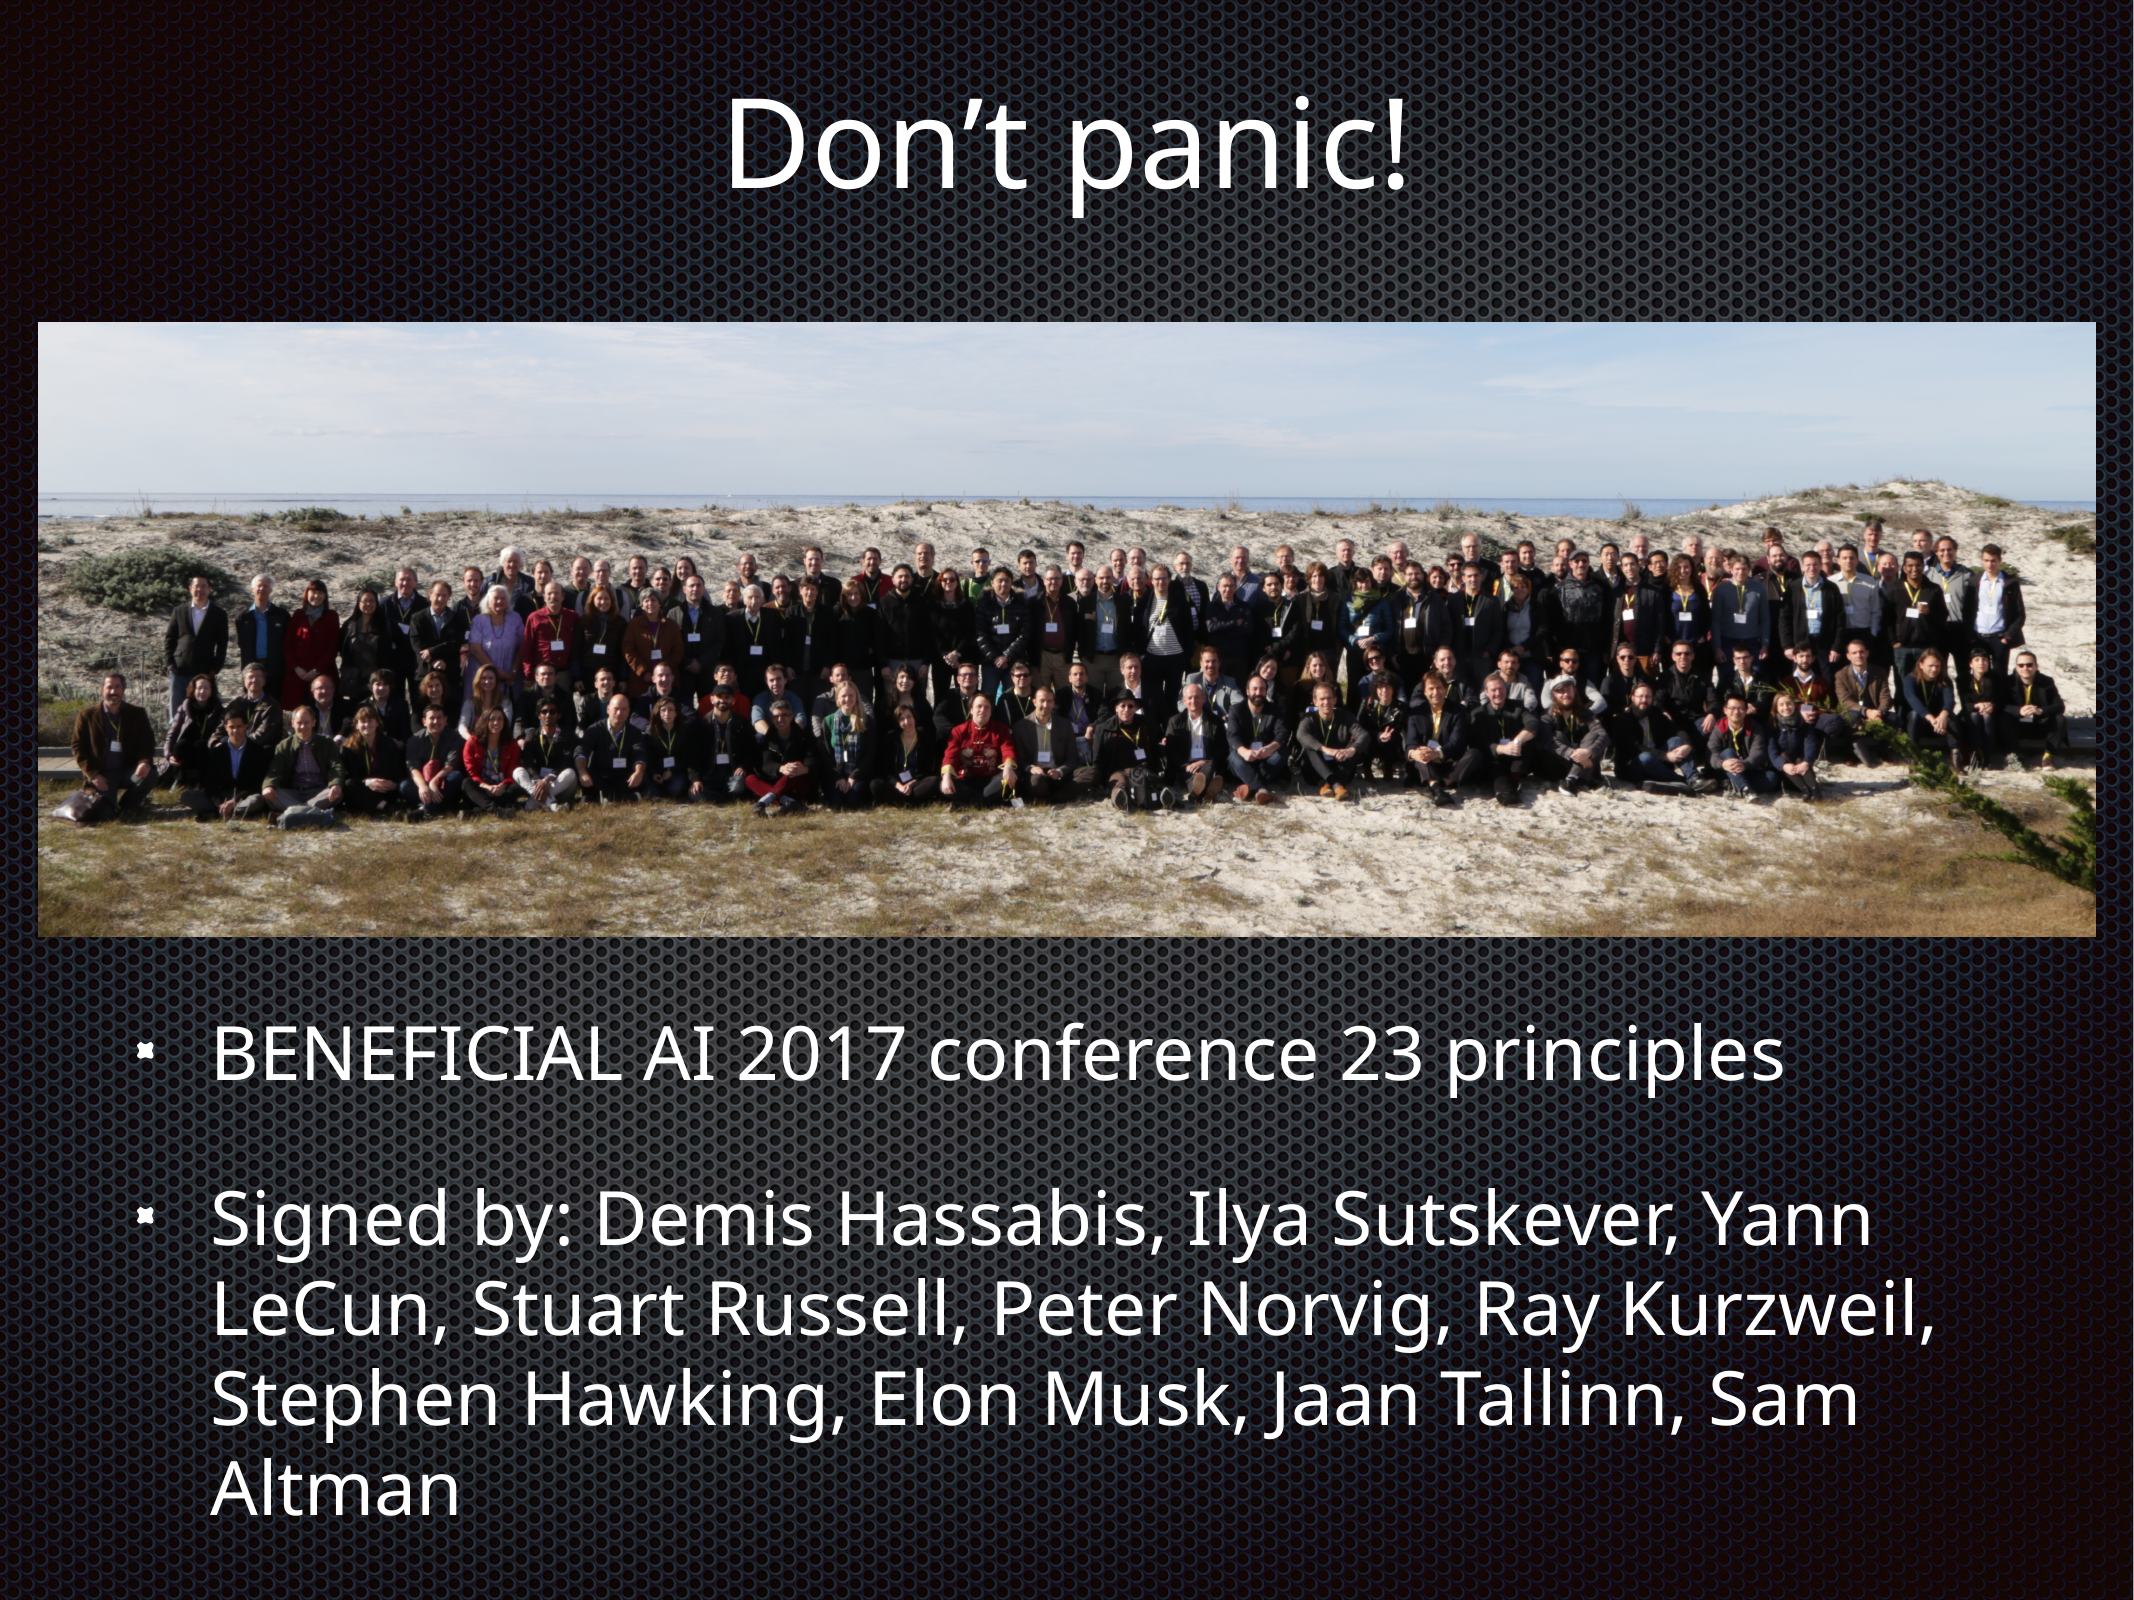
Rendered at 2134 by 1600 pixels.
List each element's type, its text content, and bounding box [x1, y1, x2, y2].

picture [0, 0, 2134, 1600]
title Don’t panic! [128, 0, 2005, 298]
list BENEFICIAL AI 2017 conference 23 principles Signed by: Demis Hassabis, Ilya Sutskever, Yann LeCun, Stuart Russell, Peter Norvig, Ray Kurzweil, Stephen Hawking, Elon Musk, Jaan Tallinn, Sam Altman [128, 991, 2081, 1546]
